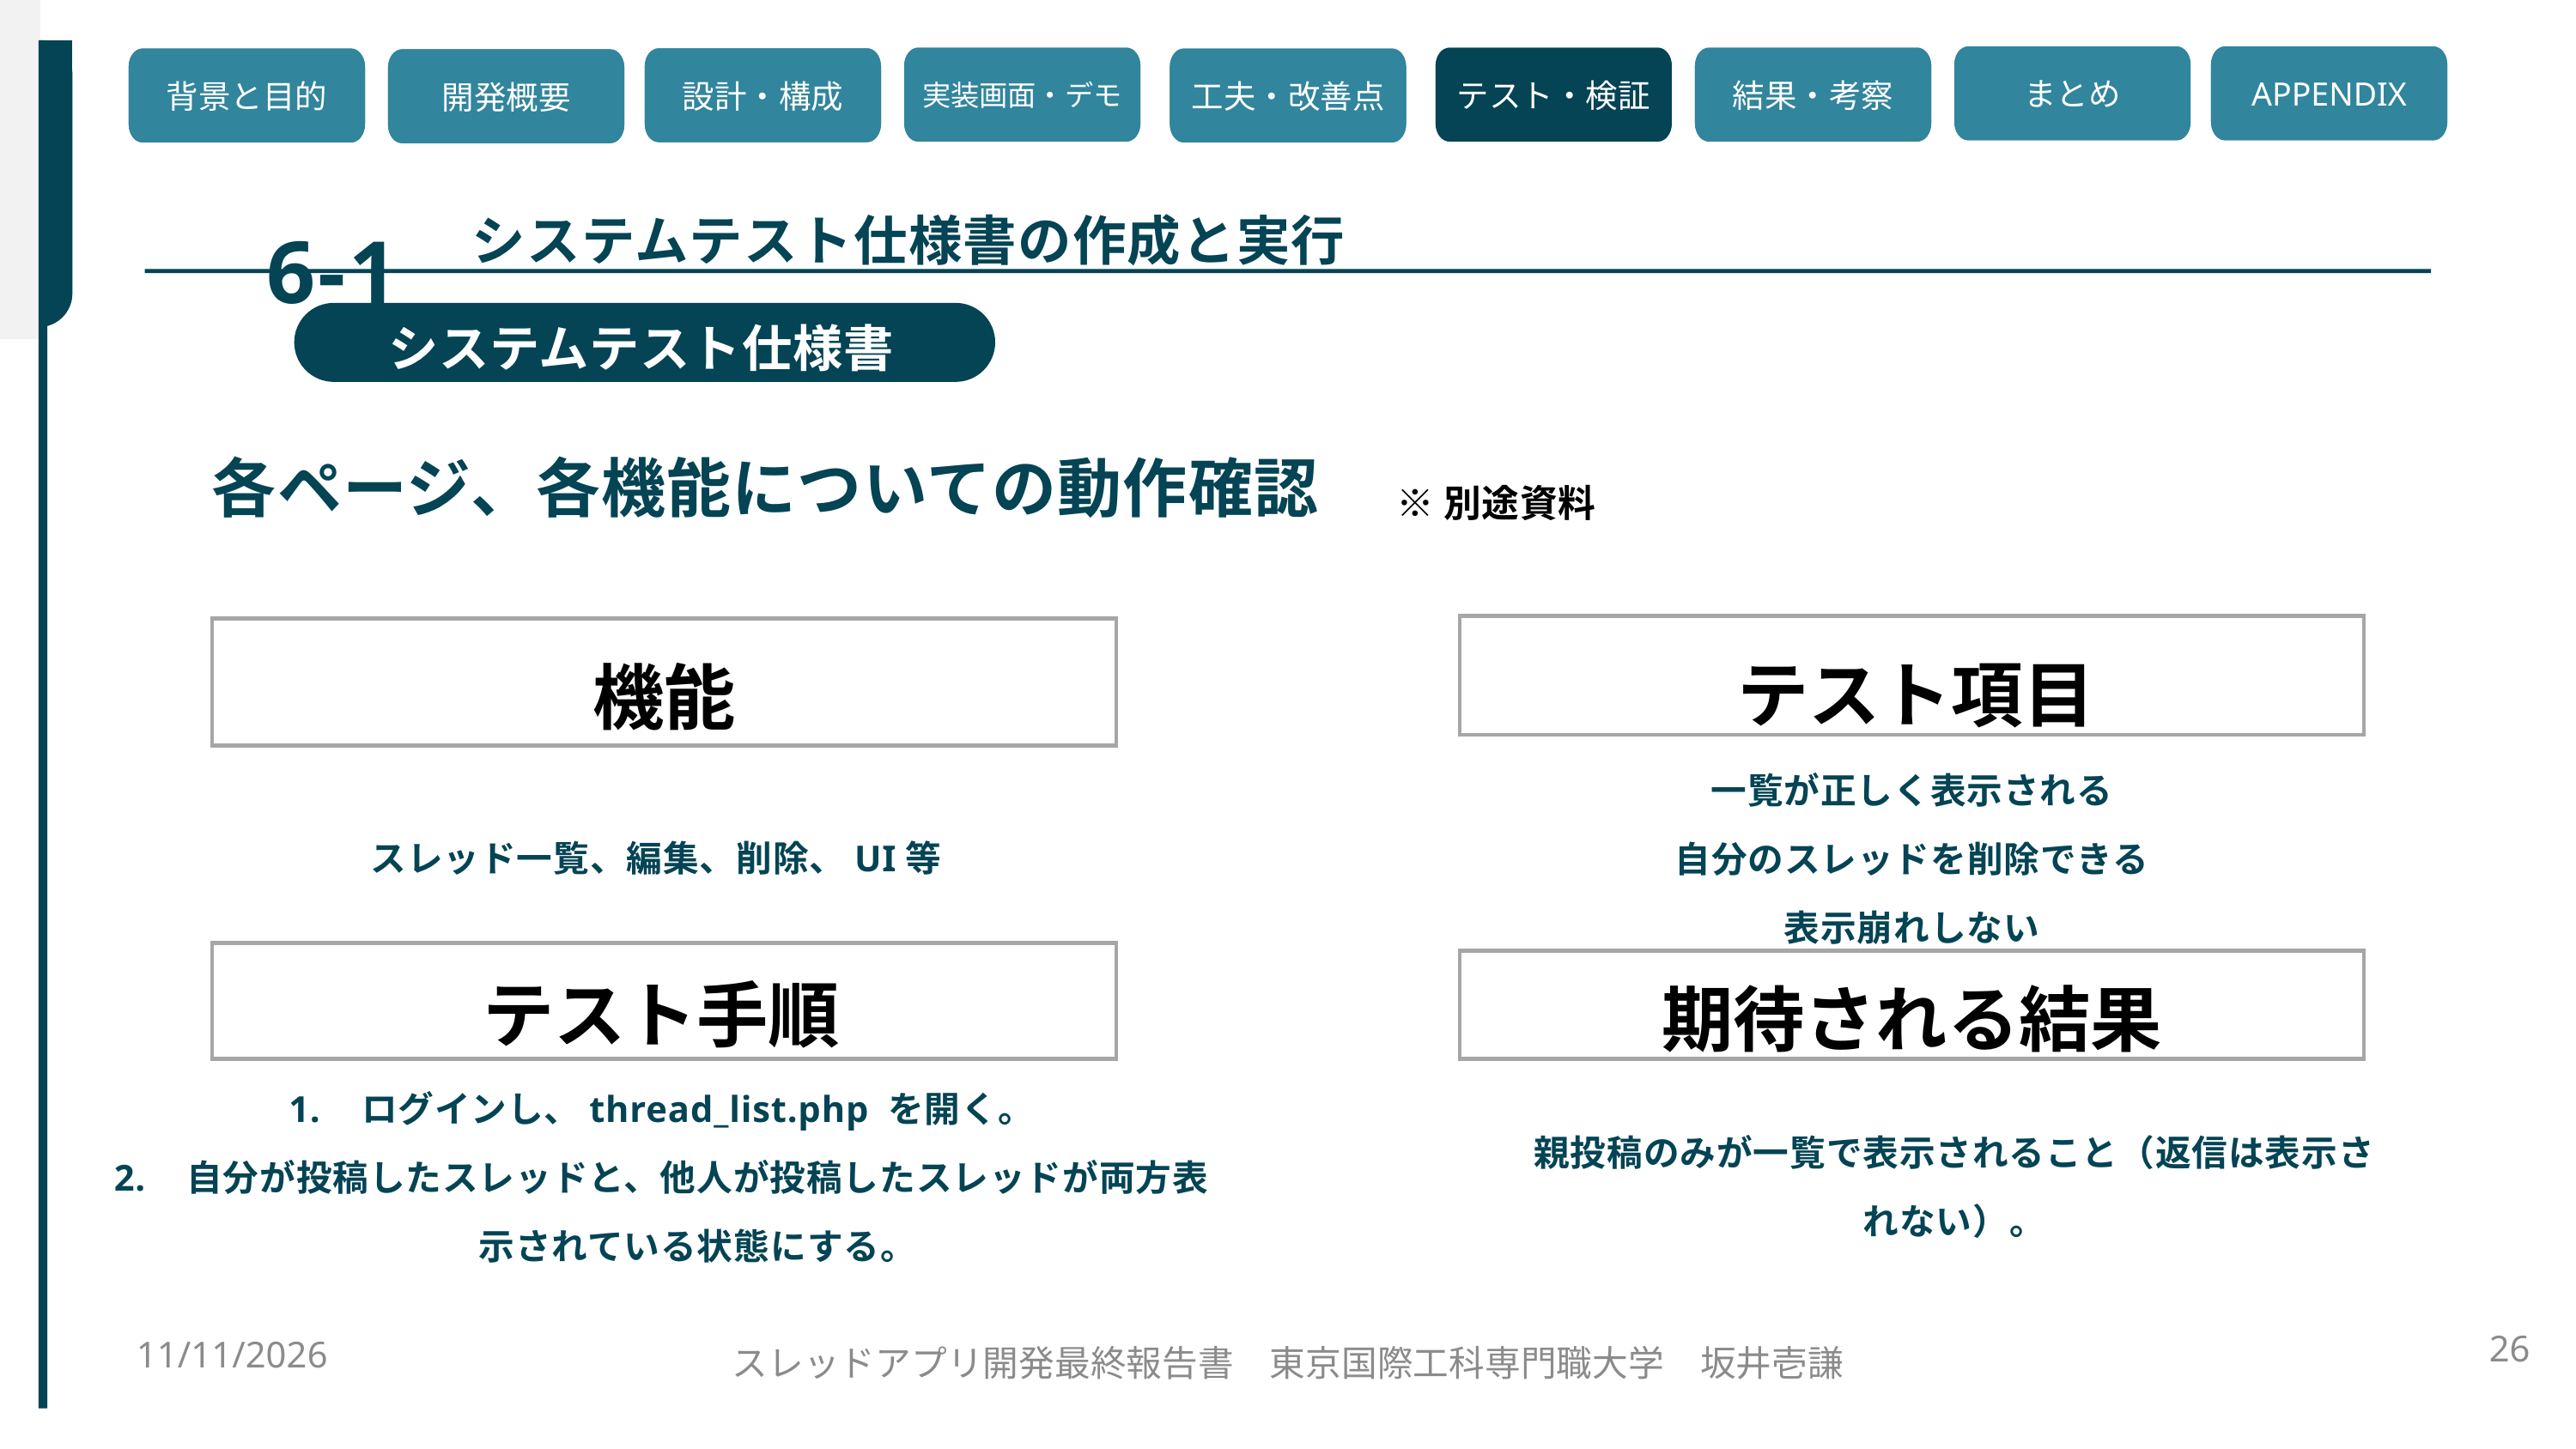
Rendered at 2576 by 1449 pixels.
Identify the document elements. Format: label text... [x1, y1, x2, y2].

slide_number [123, 1302, 617, 1410]
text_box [211, 618, 1117, 746]
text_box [1459, 615, 2365, 736]
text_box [286, 218, 996, 426]
text_box システムテスト仕様書の作成と実行 [481, 173, 1616, 270]
text_box ※別途資料 [1396, 456, 1611, 525]
text_box 実装画面・デモ [904, 47, 1141, 142]
text_box 一覧が正しく表示される 自分のスレッドを削除できる 表示崩れしない [1474, 743, 2349, 949]
text_box 設計・構成 [644, 48, 882, 142]
text_box 各ページ、各機能についての動作確認 [211, 427, 1356, 525]
footer スレッドアプリ開発最終報告書 東京国際工科専門職大学 坂井壱謙 [708, 1314, 1868, 1410]
text_box 親投稿のみが一覧で表示されること（返信は表示されない）。 [1516, 1104, 2392, 1242]
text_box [211, 943, 1117, 1059]
text_box 結果・考察 [1694, 47, 1932, 142]
text_box 背景と目的 [128, 48, 266, 142]
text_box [1459, 950, 2365, 1059]
text_box スレッド一覧、編集、削除、UI等 [218, 809, 1094, 879]
text_box 6-1 [266, 42, 481, 321]
text_box まとめ [1954, 46, 2191, 141]
slide_number 26 [2050, 1302, 2543, 1399]
text_box APPENDIX [2210, 46, 2448, 141]
text_box 工夫・改善点 [1170, 48, 1406, 142]
text_box 開発概要 [481, 49, 625, 143]
text_box テスト・検証 [1435, 47, 1672, 142]
text_box ログインし、thread_list.php を開く。 自分が投稿したスレッドと、他人が投稿したスレッドが両方表示されている状態にする。 [110, 1061, 1212, 1268]
